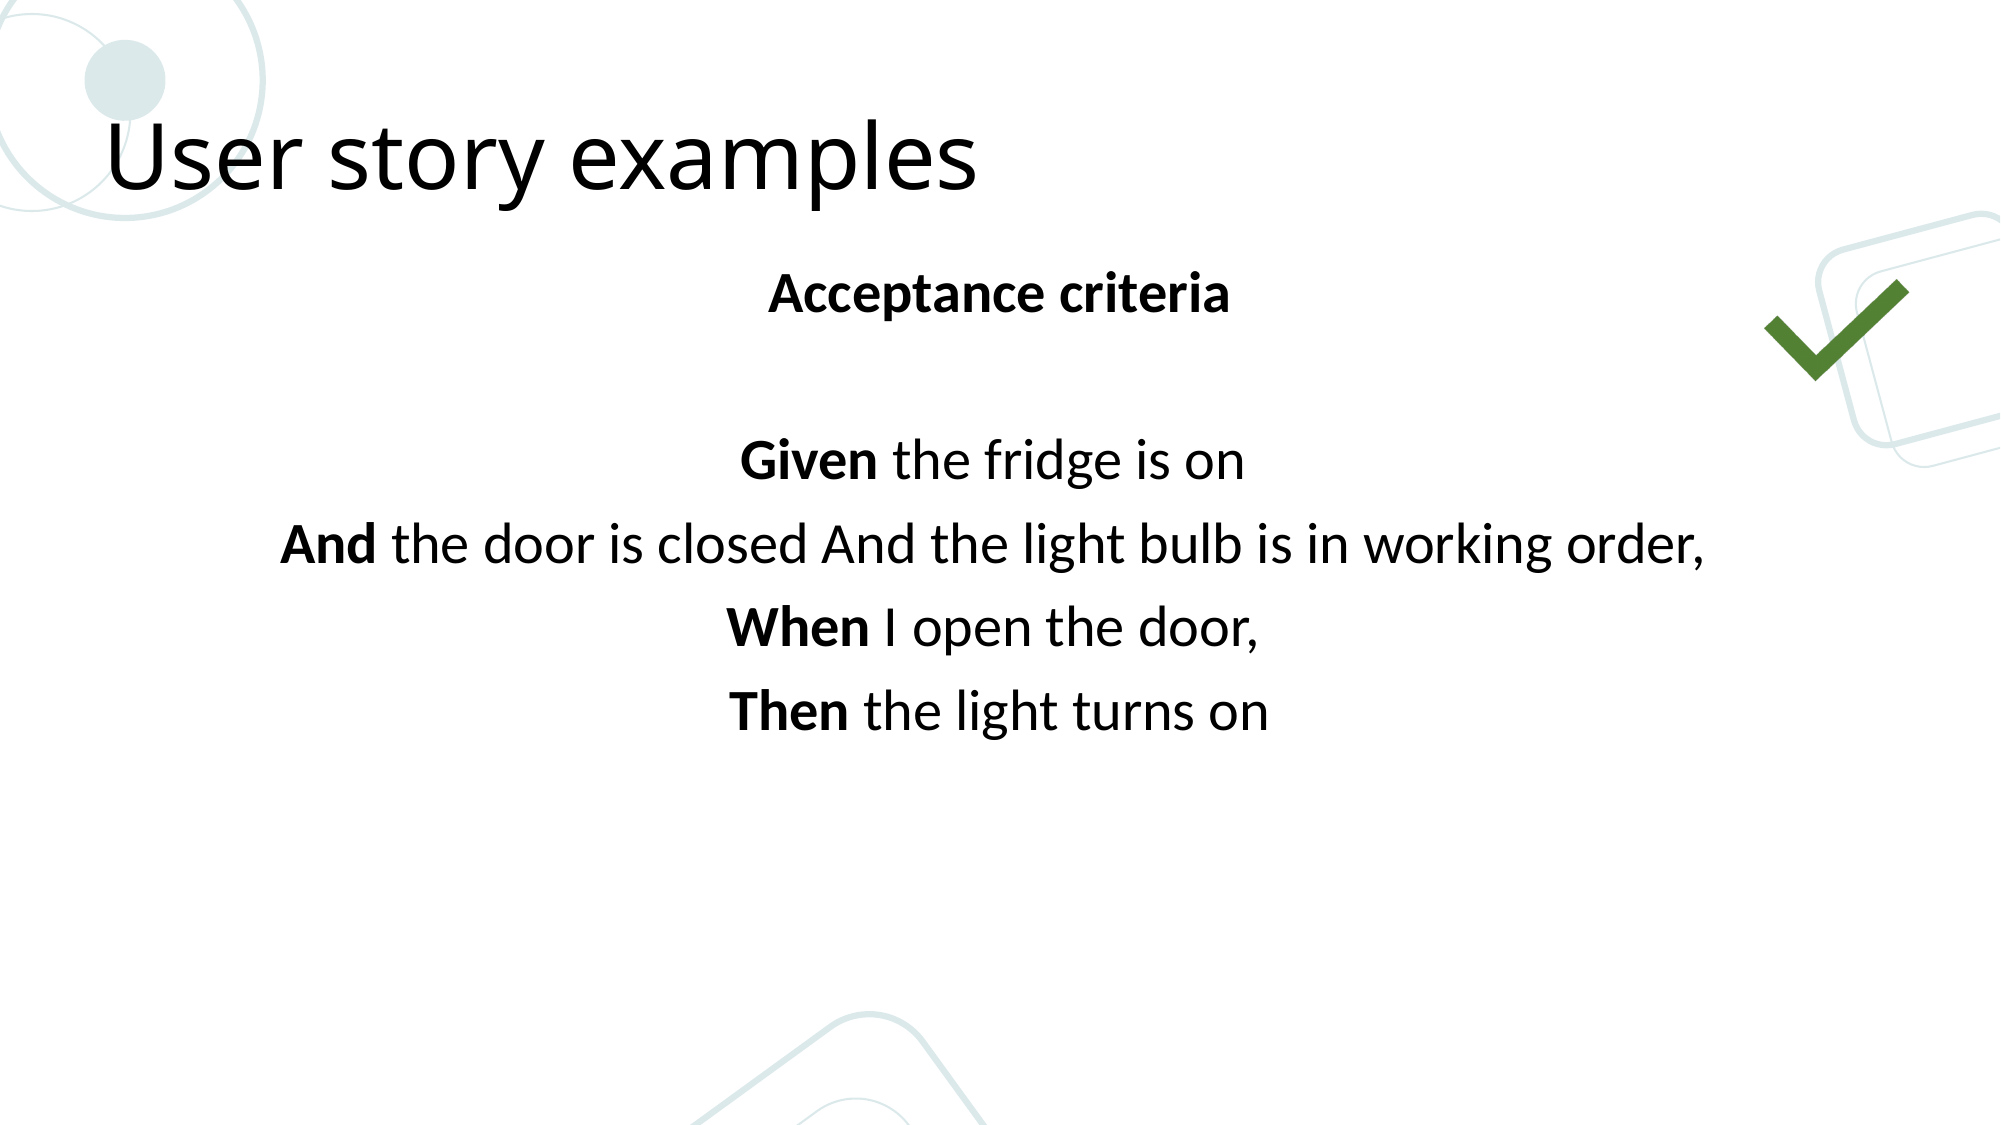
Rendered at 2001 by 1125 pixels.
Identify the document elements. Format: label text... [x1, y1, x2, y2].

title User story examples [88, 70, 1912, 248]
picture [1761, 254, 1912, 405]
list Acceptance criteria Given the fridge is on And the door is closed And the light bulb is in working order, When I open the door, Then the light turns on [88, 254, 1912, 957]
